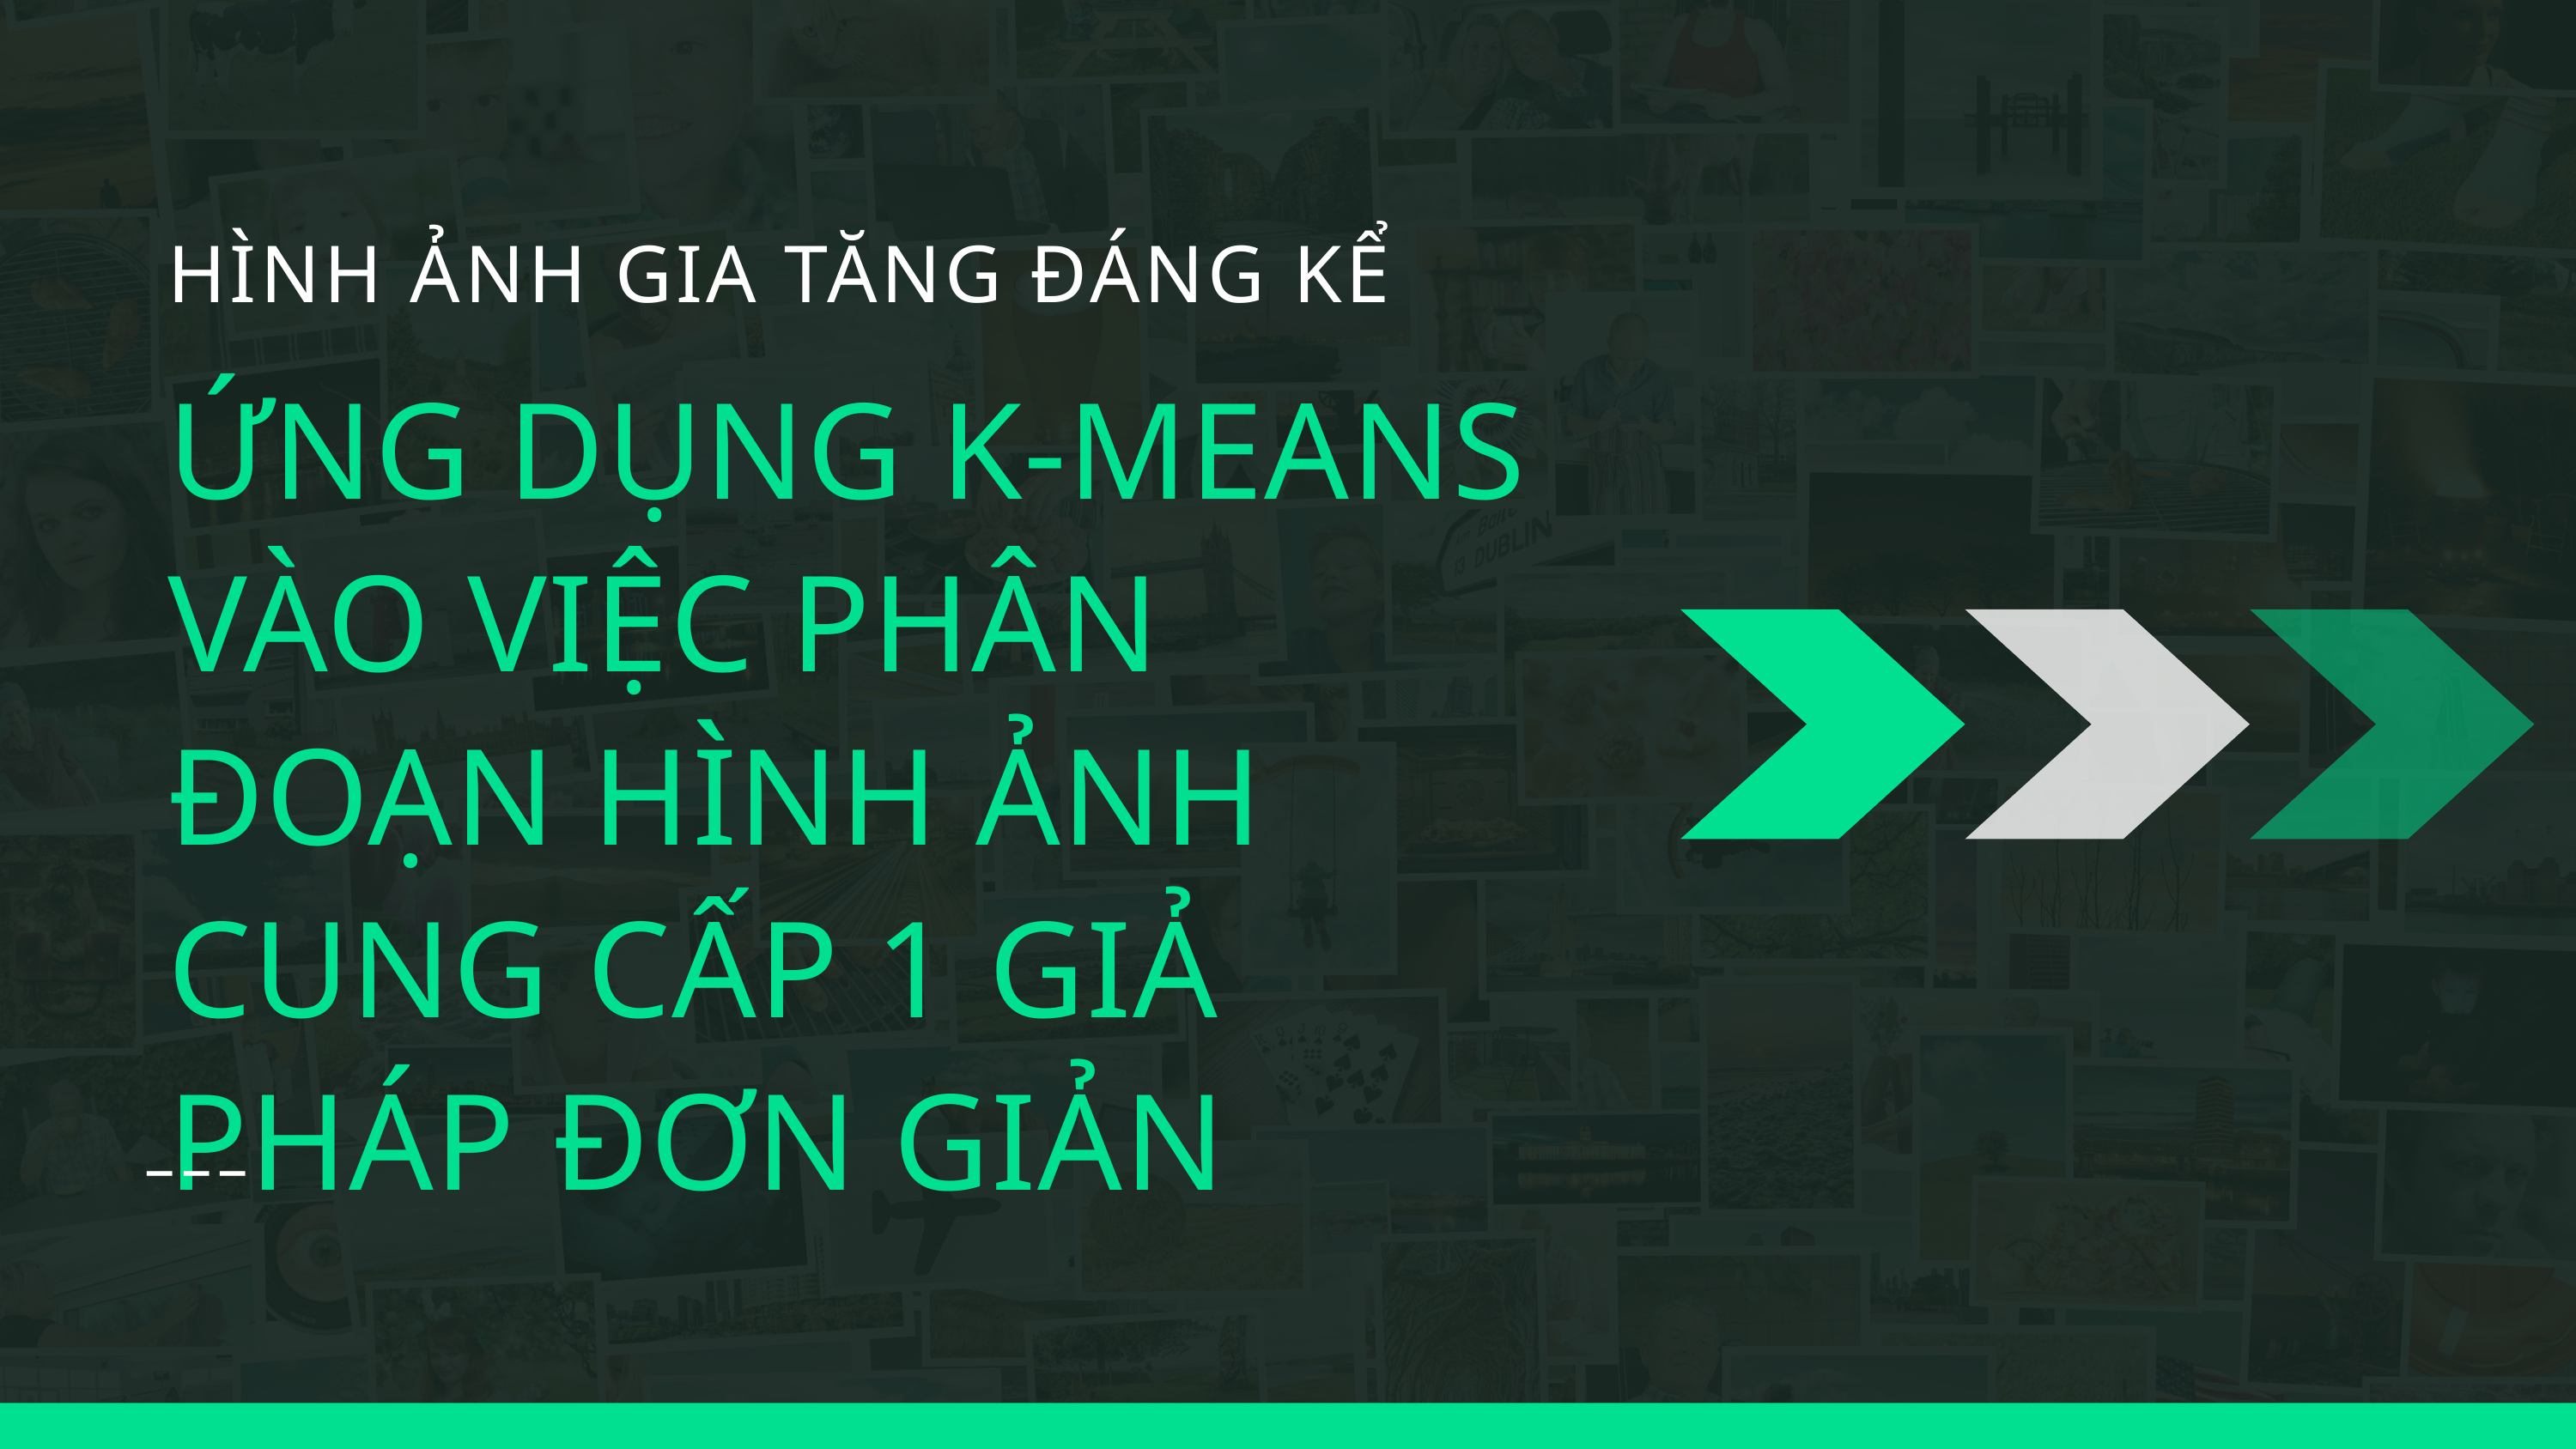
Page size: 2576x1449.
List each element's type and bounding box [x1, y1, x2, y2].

text_box [0, 1403, 2576, 1449]
text_box [0, 0, 2576, 1403]
text_box [144, 221, 1569, 1201]
text_box [1680, 609, 2535, 840]
